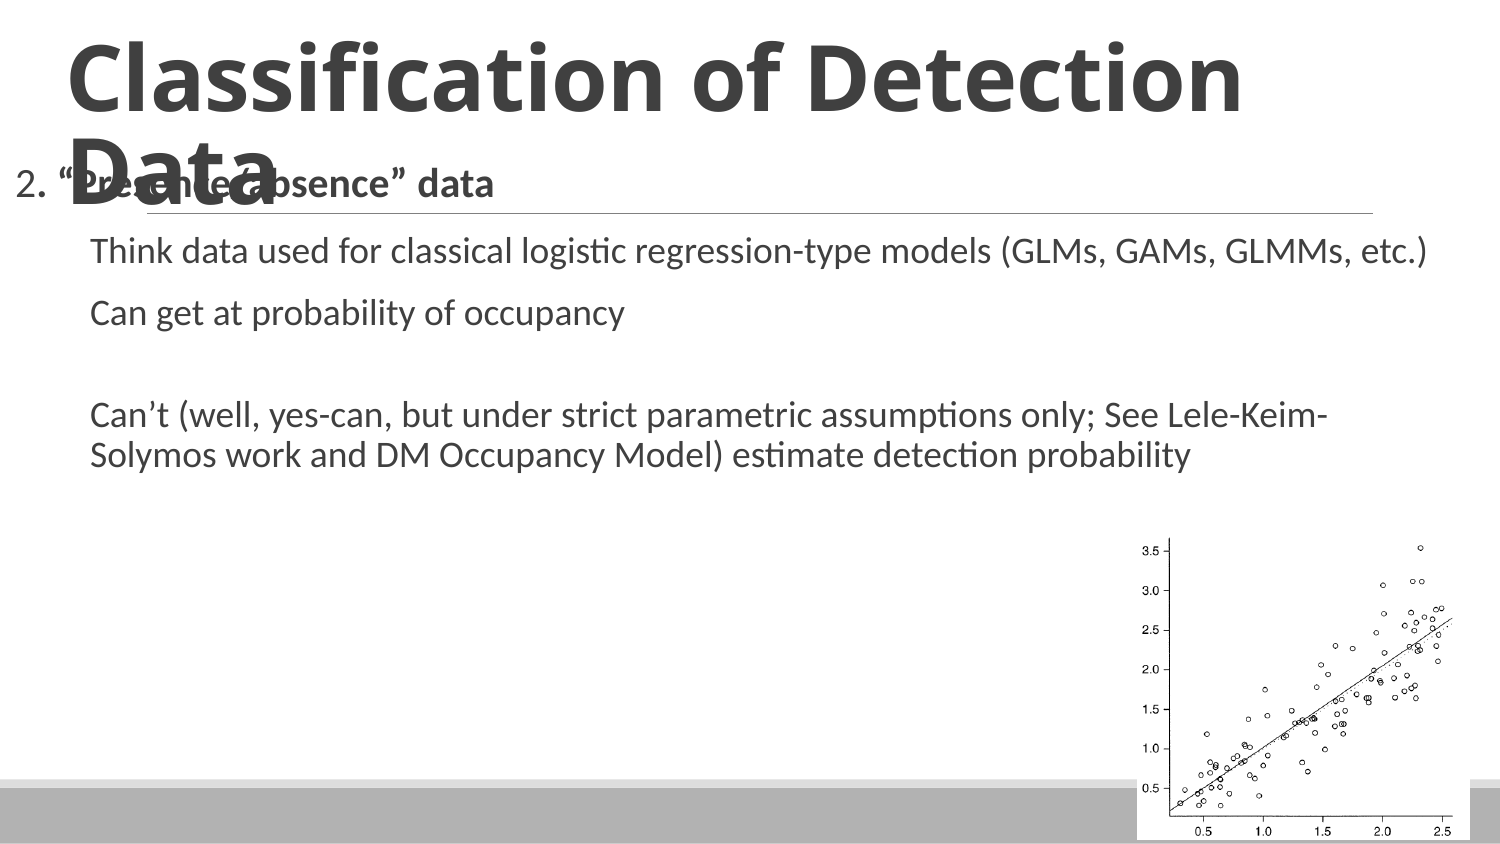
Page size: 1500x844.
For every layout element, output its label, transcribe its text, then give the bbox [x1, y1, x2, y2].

list 2. “Presence/absence” data Think data used for classical logistic regression-type models (GLMs, GAMs, GLMMs, etc.) Can get at probability of occupancy Can’t (well, yes-can, but under strict parametric assumptions only; See Lele-Keim-Solymos work and DM Occupancy Model) estimate detection probability [0, 121, 1448, 683]
picture [1136, 528, 1470, 840]
title Classification of Detection Data [50, 21, 1448, 116]
